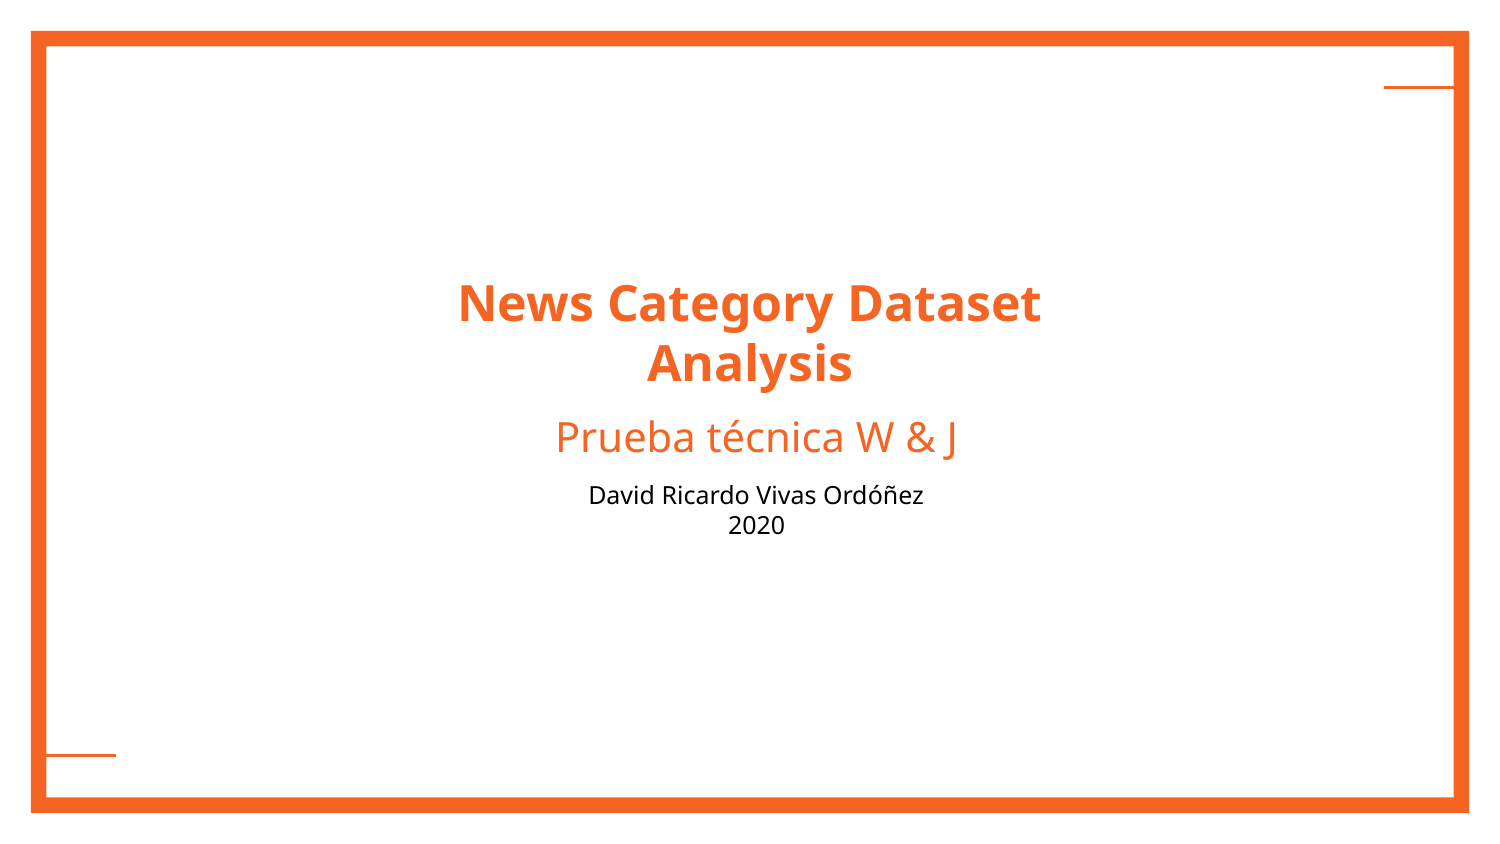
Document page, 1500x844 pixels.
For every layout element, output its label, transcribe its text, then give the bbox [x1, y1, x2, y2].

title Prueba técnica W & J [515, 399, 998, 473]
title News Category Dataset Analysis [321, 311, 1179, 412]
subtitle David Ricardo Vivas Ordóñez 2020 [328, 472, 1185, 546]
